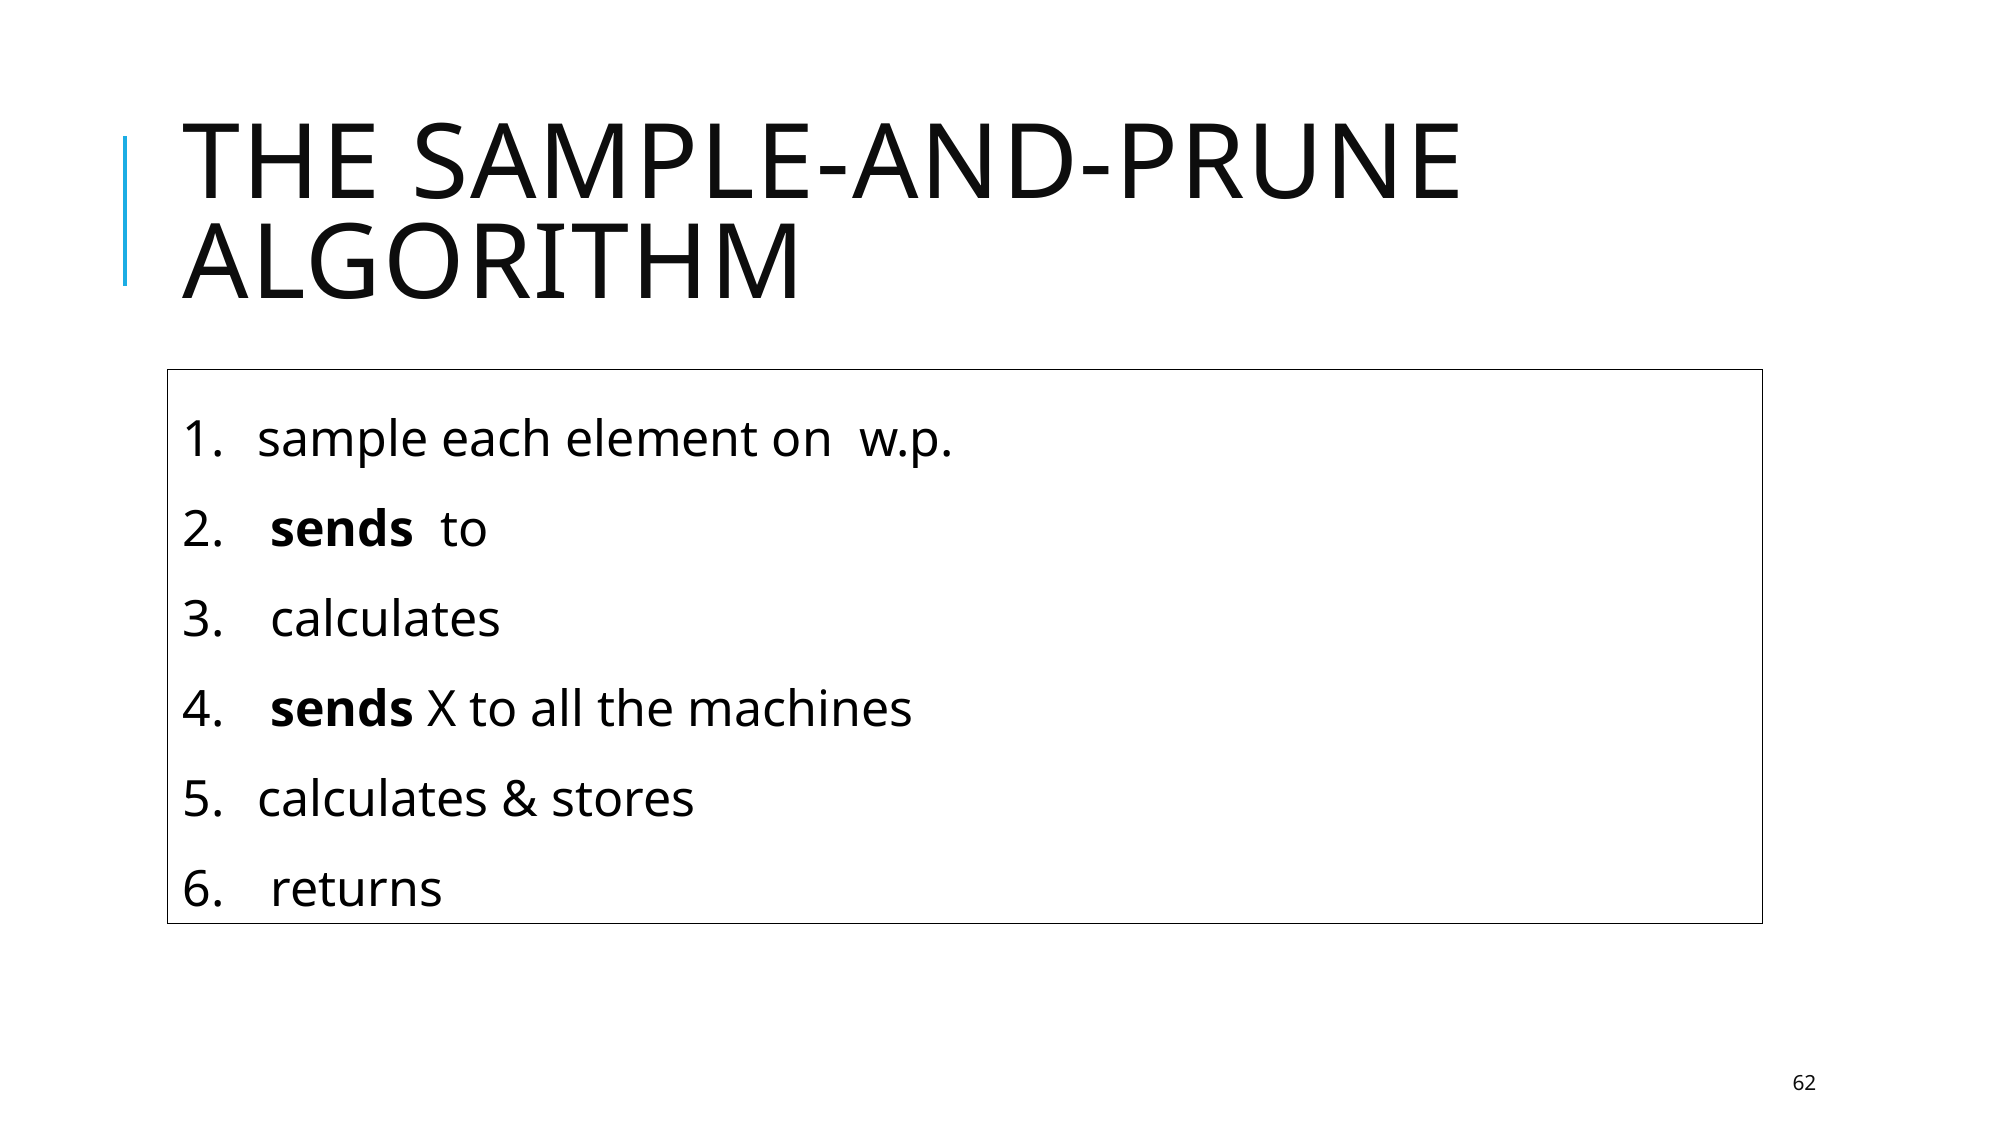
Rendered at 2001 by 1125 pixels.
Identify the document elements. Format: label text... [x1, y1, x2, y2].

slide_number 62 [1777, 1061, 1938, 1107]
title The Sample-and-Prune algorithm [168, 96, 1763, 342]
